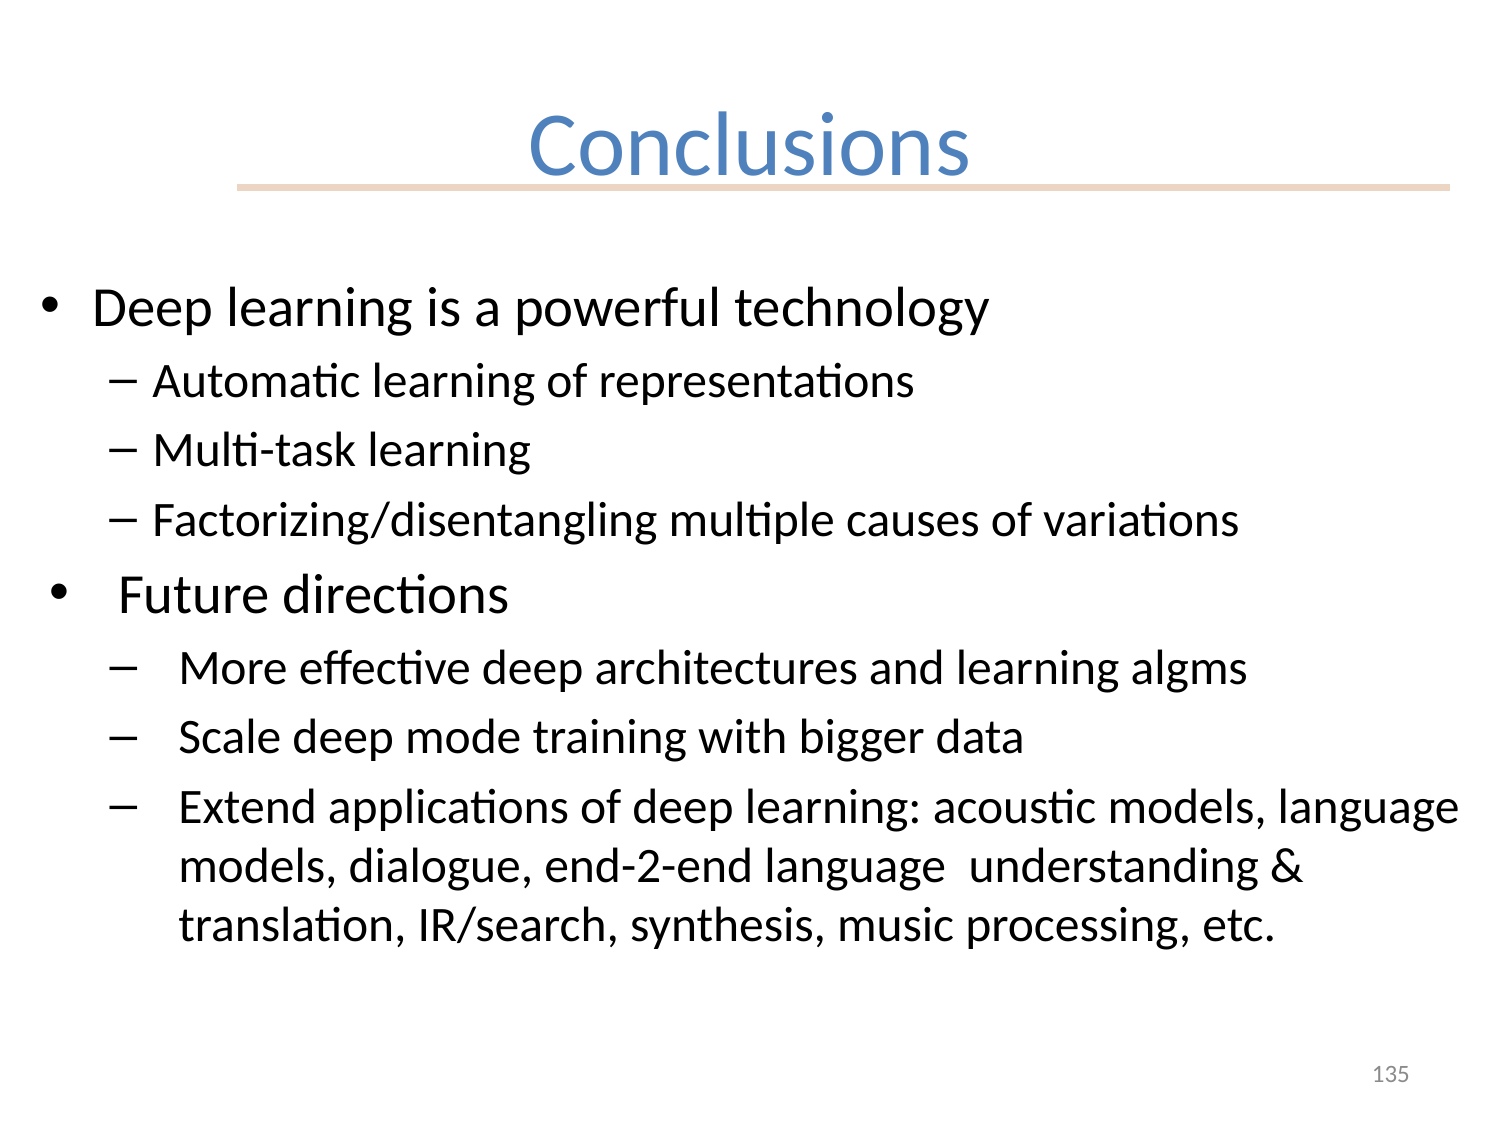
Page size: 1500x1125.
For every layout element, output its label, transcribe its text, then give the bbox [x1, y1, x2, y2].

list Deep learning is a powerful technology Automatic learning of representations Multi-task learning Factorizing/disentangling multiple causes of variations Future directions More effective deep architectures and learning algms Scale deep mode training with bigger data Extend applications of deep learning: acoustic models, language models, dialogue, end-2-end language understanding & translation, IR/search, synthesis, music processing, etc. [25, 262, 1481, 1005]
slide_number 135 [1074, 1042, 1425, 1103]
title Conclusions [75, 45, 1425, 233]
